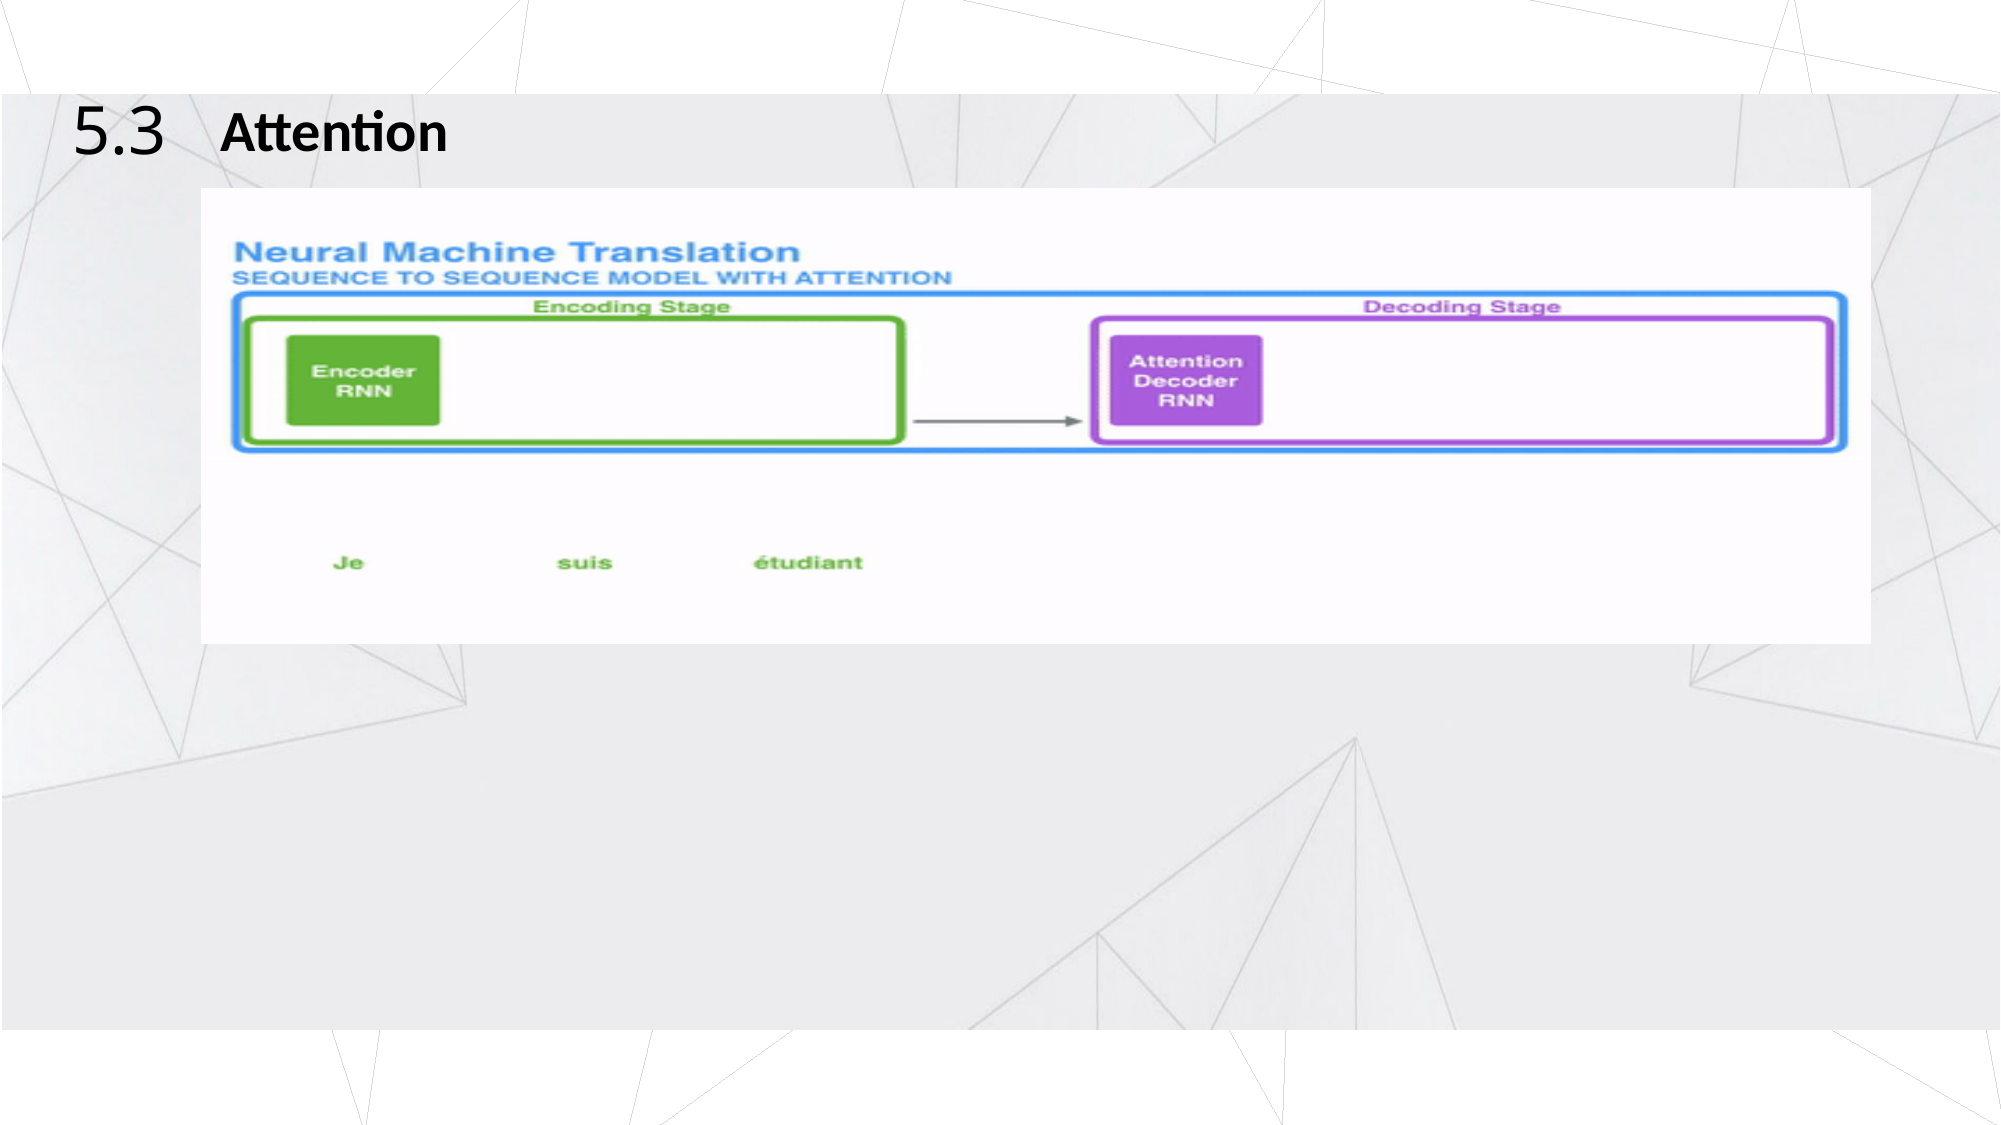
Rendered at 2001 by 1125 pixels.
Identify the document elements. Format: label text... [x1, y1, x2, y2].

text_box Attention [220, 92, 542, 163]
picture [2, 94, 2001, 1030]
text_box 5.3 [72, 87, 180, 168]
